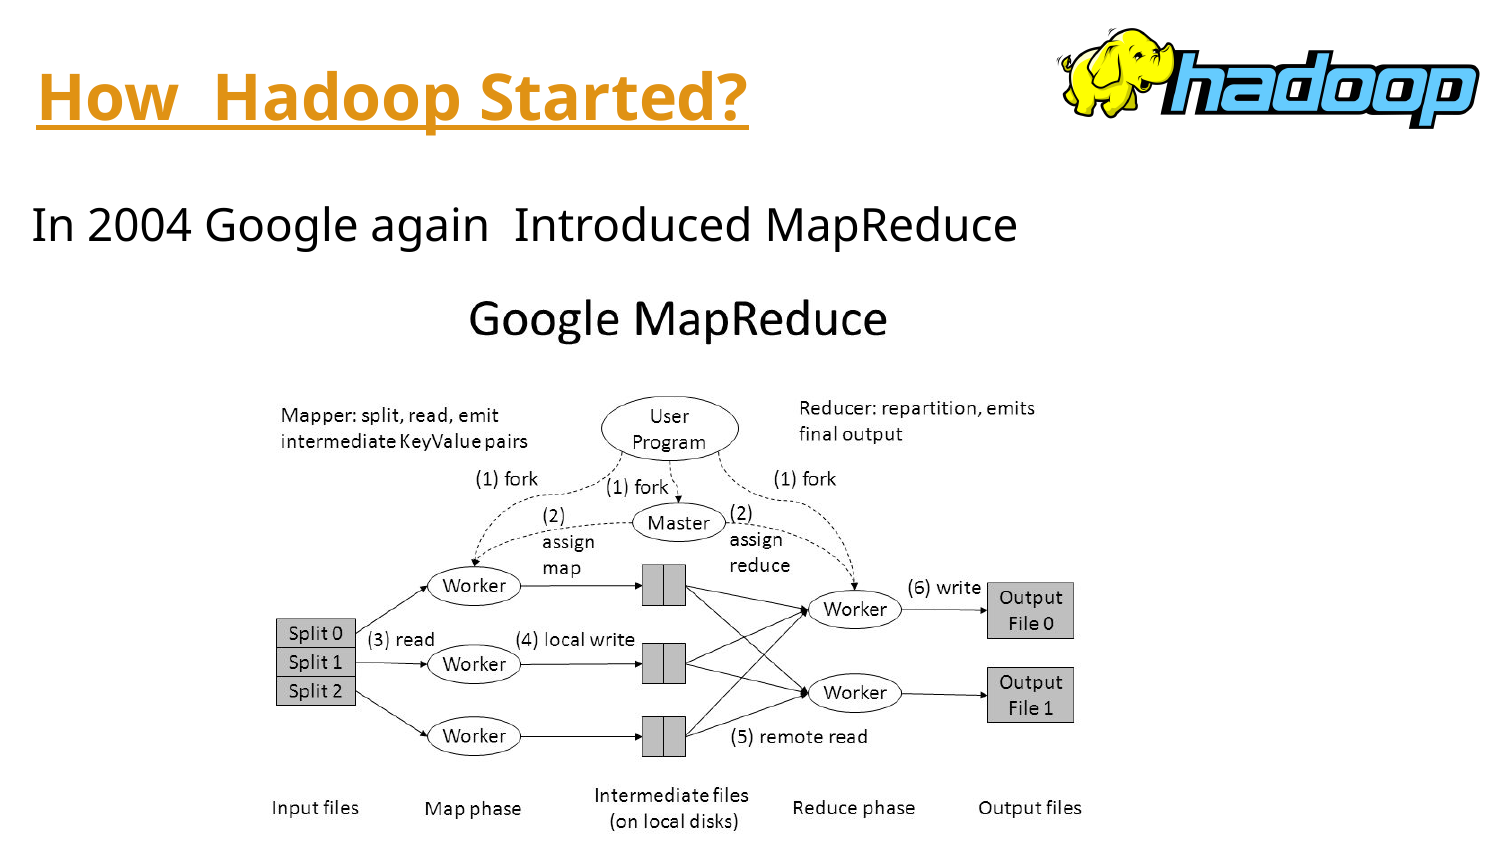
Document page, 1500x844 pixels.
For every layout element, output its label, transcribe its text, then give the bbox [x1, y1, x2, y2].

text_box In 2004 Google again Introduced MapReduce [16, 180, 1484, 376]
picture [262, 285, 1138, 844]
picture [1050, 21, 1486, 135]
title How Hadoop Started? [21, 40, 1045, 135]
